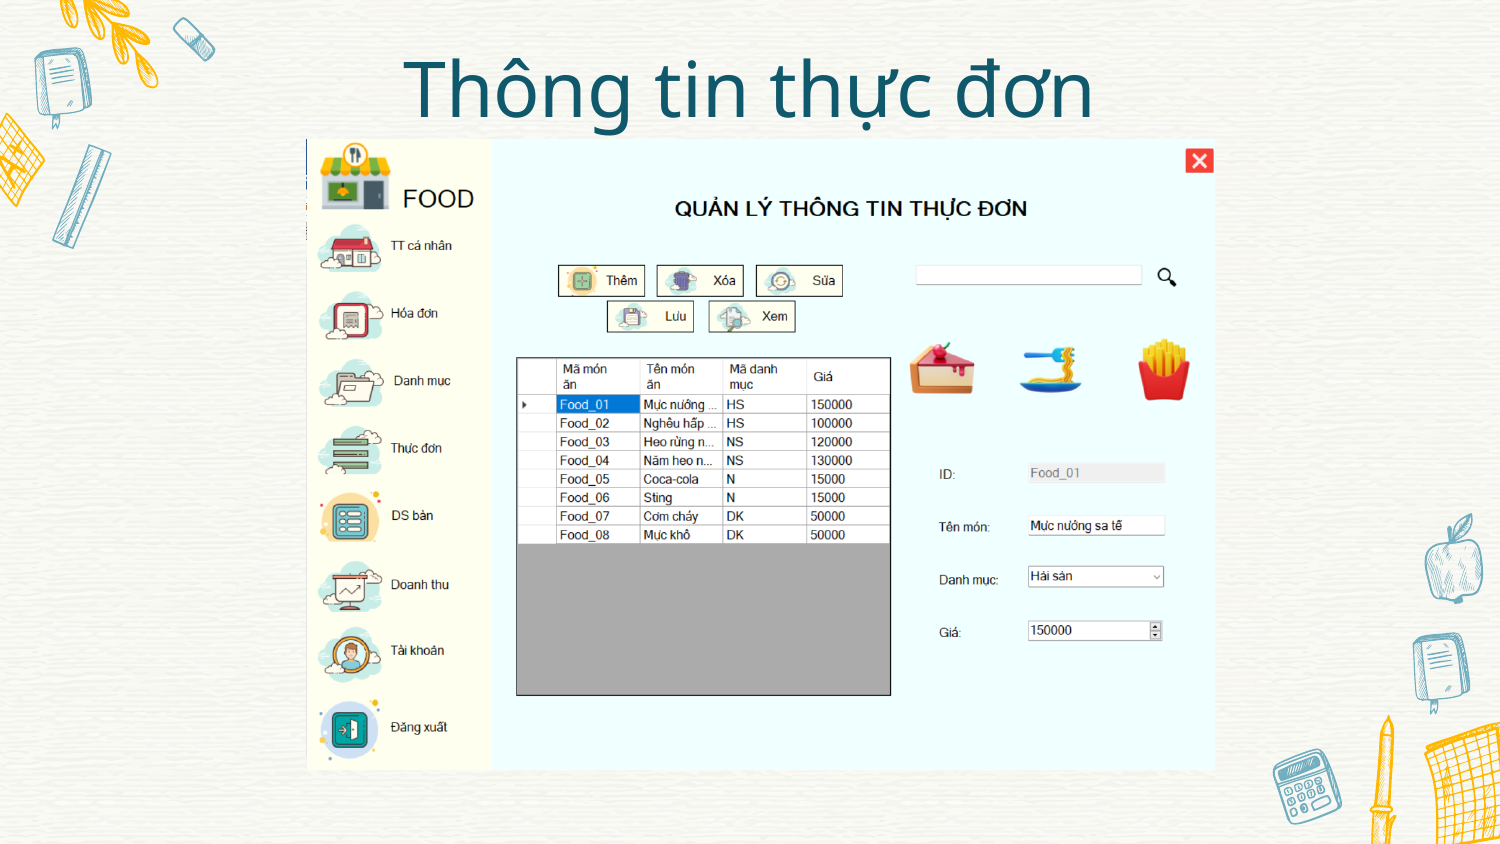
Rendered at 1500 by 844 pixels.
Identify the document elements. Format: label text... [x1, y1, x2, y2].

picture [12, 123, 18, 130]
picture [1454, 741, 1463, 747]
picture [1464, 822, 1474, 831]
picture [1456, 746, 1465, 755]
picture [1465, 802, 1474, 811]
picture [25, 161, 31, 170]
picture [1451, 775, 1459, 783]
picture [1444, 744, 1452, 750]
picture [16, 177, 22, 185]
picture [1446, 836, 1453, 844]
picture [1482, 756, 1489, 763]
picture [1458, 755, 1467, 763]
picture [1454, 793, 1462, 804]
picture [30, 154, 35, 163]
picture [5, 150, 12, 159]
picture [1491, 752, 1498, 760]
picture [1487, 788, 1493, 797]
picture [1494, 826, 1500, 836]
picture [1456, 815, 1462, 823]
picture [1495, 784, 1500, 794]
picture [25, 148, 31, 156]
picture [1480, 746, 1488, 755]
picture [1475, 788, 1483, 799]
picture [1439, 809, 1444, 817]
picture [1483, 764, 1491, 773]
picture [20, 155, 26, 164]
picture [1448, 759, 1456, 767]
picture [1486, 798, 1494, 807]
picture [1484, 775, 1492, 785]
picture [1460, 762, 1469, 771]
picture [1474, 778, 1482, 787]
picture [1432, 765, 1439, 773]
picture [1385, 724, 1390, 734]
picture [1463, 832, 1473, 841]
picture [1472, 767, 1481, 777]
picture [1437, 754, 1445, 762]
picture [1478, 738, 1487, 747]
picture [1484, 828, 1490, 838]
picture [12, 185, 18, 192]
picture [11, 156, 17, 163]
picture [35, 160, 40, 168]
picture [1456, 824, 1462, 831]
picture [1489, 735, 1496, 743]
picture [91, 24, 98, 36]
picture [178, 20, 189, 25]
picture [1492, 761, 1499, 771]
picture [1465, 813, 1470, 822]
picture [1477, 810, 1483, 819]
picture [1490, 743, 1497, 752]
picture [0, 127, 5, 137]
picture [1439, 819, 1444, 827]
picture [1453, 784, 1461, 793]
picture [1438, 798, 1444, 808]
picture [1467, 816, 1474, 822]
picture [1435, 748, 1443, 754]
picture [1477, 734, 1486, 739]
picture [1471, 758, 1480, 767]
picture [1477, 800, 1484, 809]
picture [1456, 805, 1462, 813]
picture [1475, 839, 1500, 844]
picture [1455, 834, 1461, 843]
picture [1446, 751, 1455, 759]
picture [1381, 737, 1390, 800]
picture [1446, 807, 1454, 815]
picture [1461, 771, 1470, 780]
picture [3, 119, 9, 129]
picture [1376, 819, 1385, 842]
picture [1437, 789, 1443, 797]
picture [1430, 758, 1436, 765]
picture [1467, 742, 1477, 751]
picture [70, 13, 76, 25]
title Thông tin thực đơn [117, 25, 1383, 120]
picture [1464, 791, 1473, 801]
picture [1446, 817, 1454, 825]
picture [1494, 772, 1500, 782]
picture [1469, 750, 1479, 759]
picture [4, 134, 11, 145]
picture [1446, 826, 1453, 835]
picture [4, 185, 10, 193]
picture [1463, 780, 1472, 790]
picture [0, 0, 1500, 844]
picture [1446, 796, 1453, 806]
picture [1440, 762, 1446, 770]
picture [1465, 737, 1475, 743]
picture [1450, 766, 1458, 775]
picture [20, 141, 26, 150]
picture [11, 170, 18, 180]
picture [1475, 830, 1482, 839]
picture [15, 135, 21, 143]
picture [0, 142, 7, 153]
picture [1439, 828, 1444, 837]
picture [8, 127, 16, 137]
